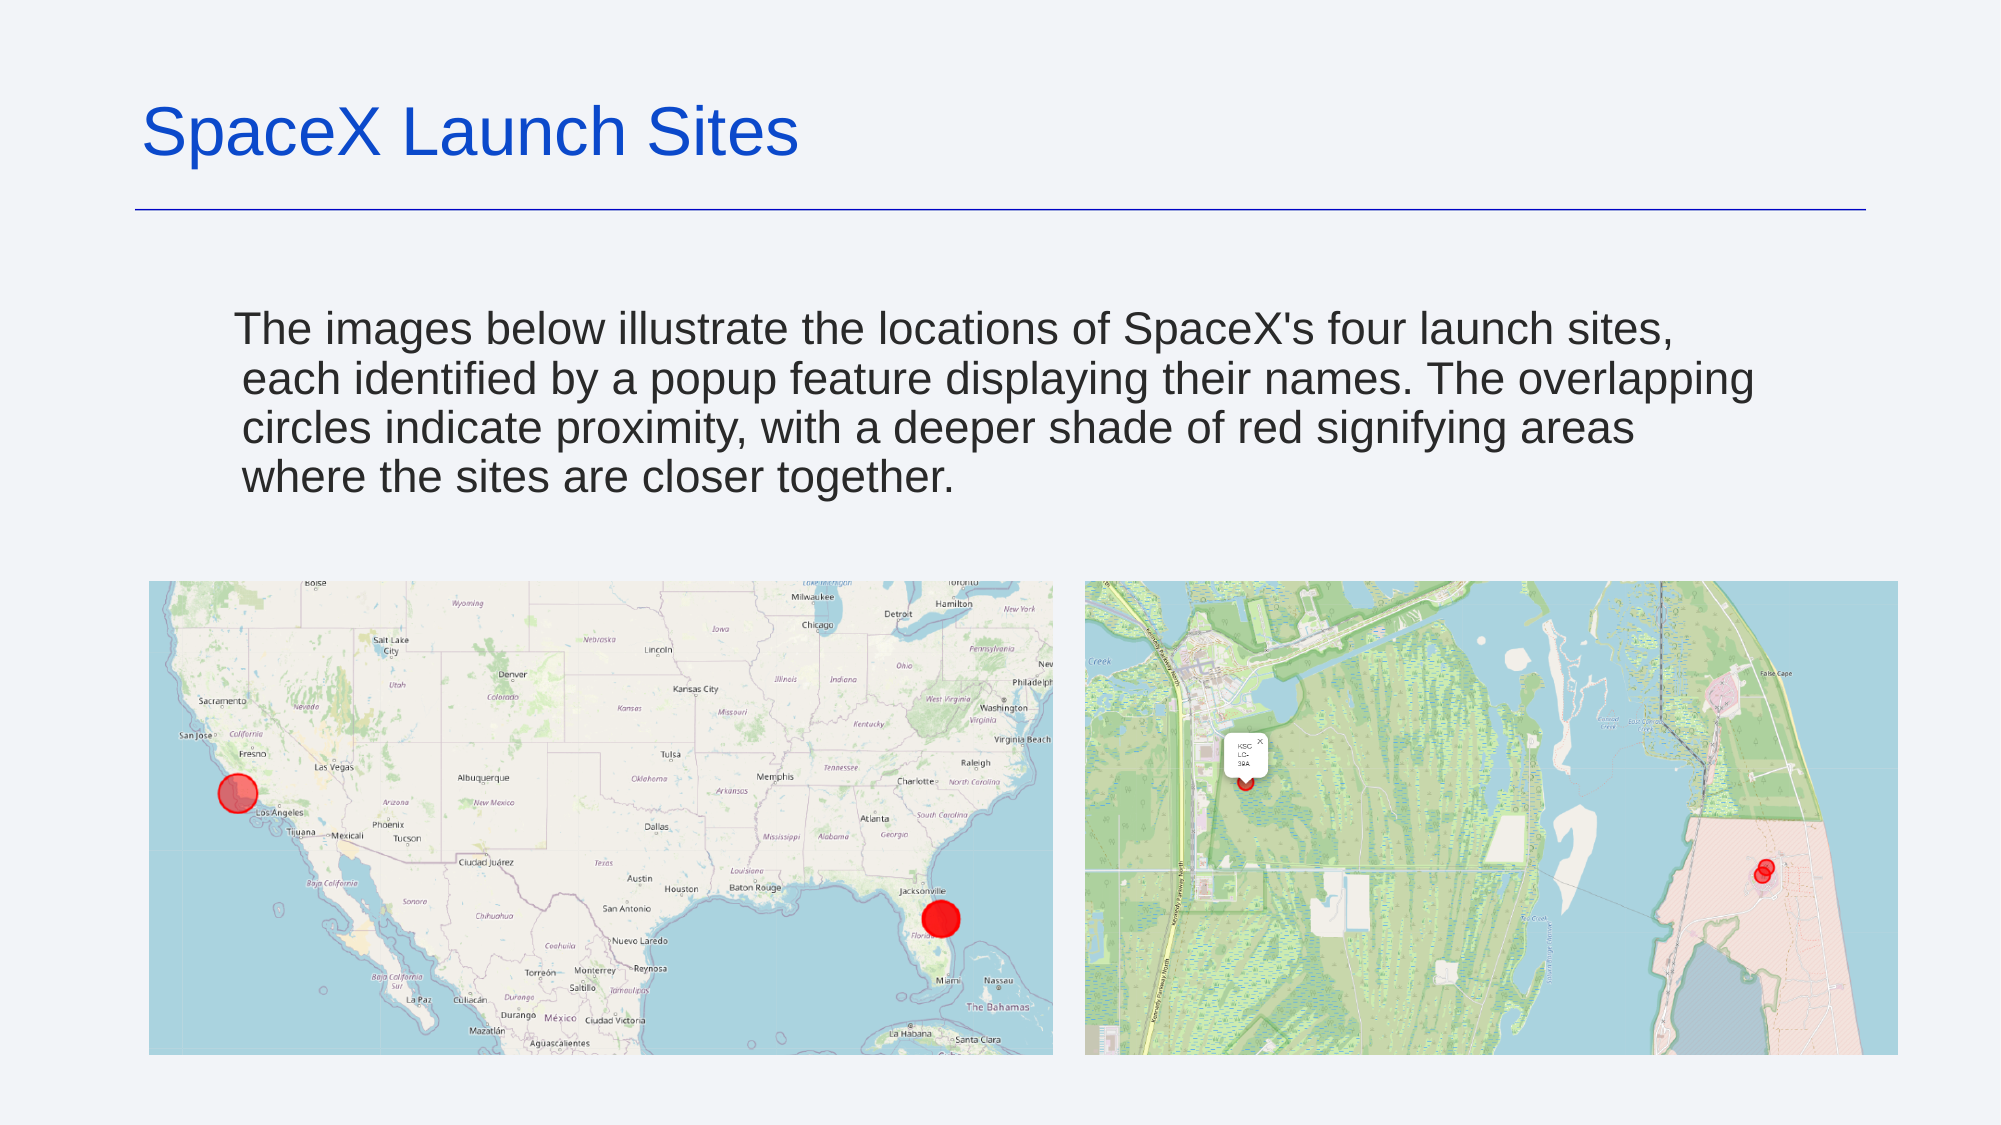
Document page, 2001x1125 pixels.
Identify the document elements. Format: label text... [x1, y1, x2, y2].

picture [0, 0, 2001, 1125]
list The images below illustrate the locations of SpaceX's four launch sites, each identified by a popup feature displaying their names. The overlapping circles indicate proximity, with a deeper shade of red signifying areas where the sites are closer together. [189, 297, 1789, 530]
text_box SpaceX Launch Sites [126, 88, 1852, 179]
